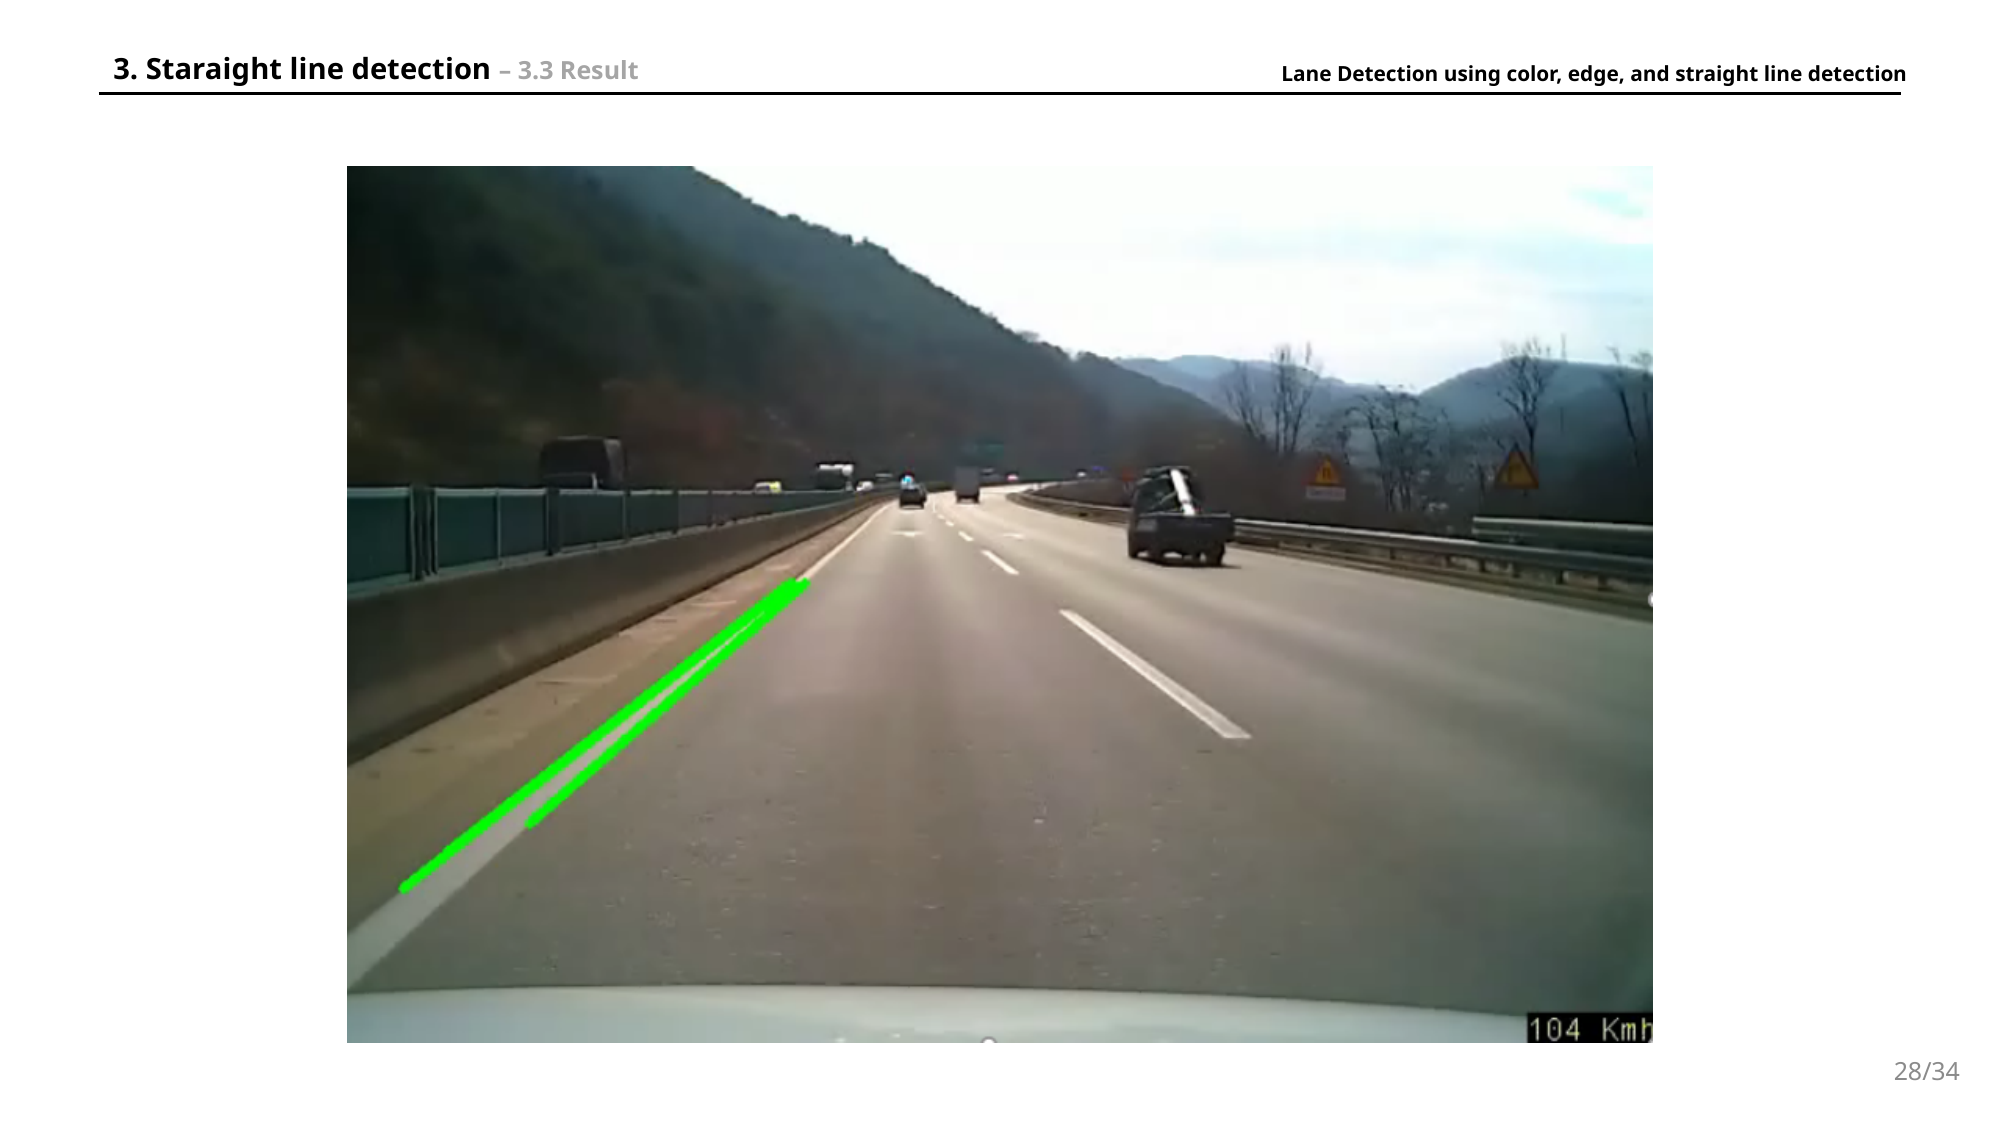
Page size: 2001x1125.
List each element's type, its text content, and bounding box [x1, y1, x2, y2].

text_box 3. Staraight line detection – 3.3 Result [98, 43, 866, 93]
text_box Lane Detection using color, edge, and straight line detection [1266, 53, 1957, 94]
picture [347, 166, 1653, 1043]
slide_number 28/34 [1524, 1042, 1975, 1103]
